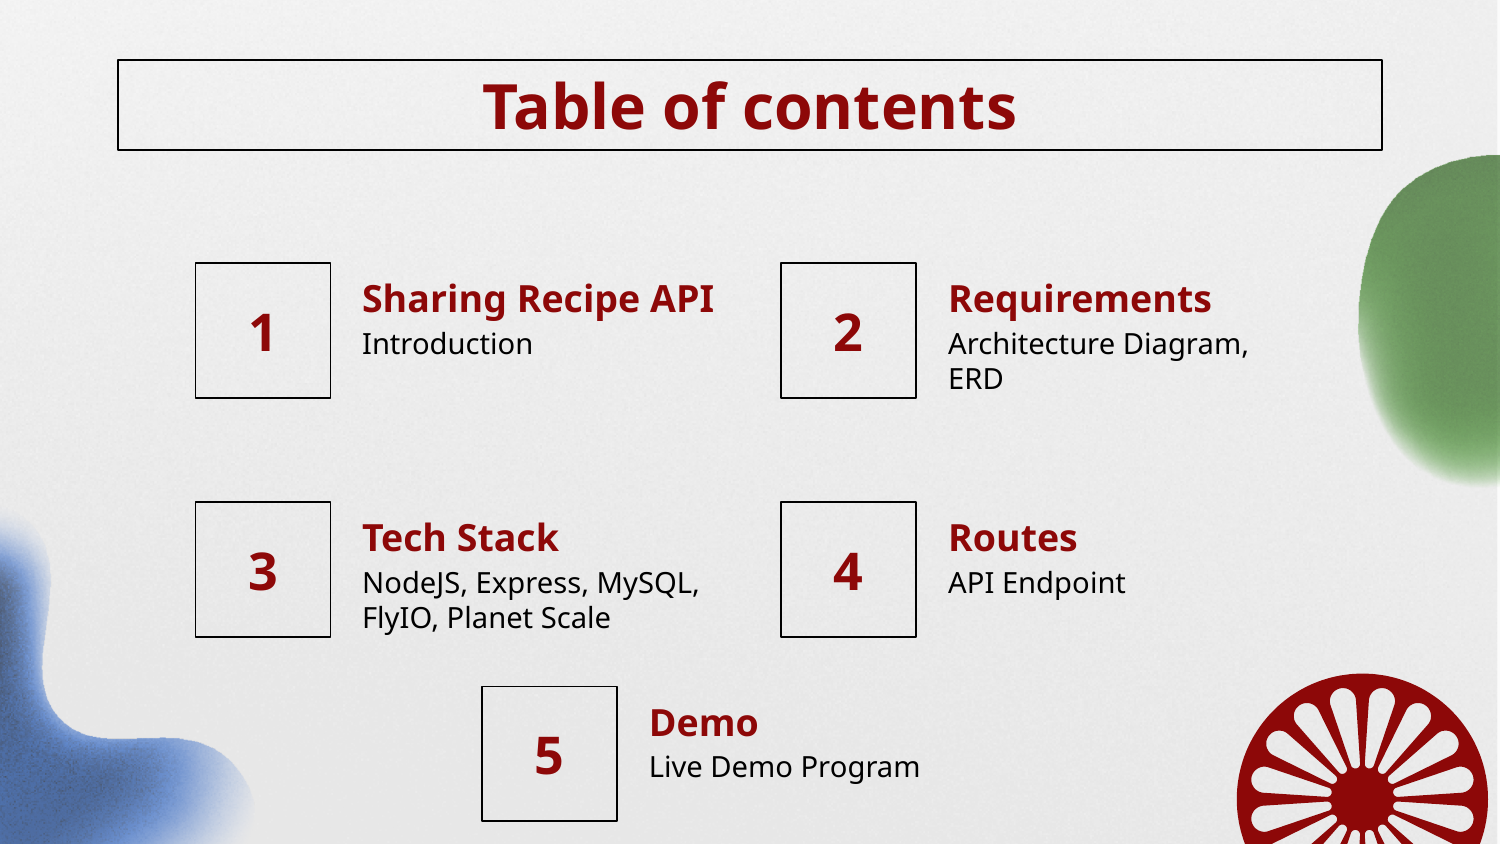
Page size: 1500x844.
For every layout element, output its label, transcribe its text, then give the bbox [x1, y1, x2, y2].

subtitle Live Demo Program [633, 733, 1018, 824]
subtitle Introduction [347, 310, 731, 401]
subtitle NodeJS, Express, MySQL, FlyIO, Planet Scale [347, 549, 732, 640]
title 2 [780, 262, 917, 399]
subtitle Architecture Diagram, ERD [933, 336, 1317, 401]
title Tech Stack [347, 499, 731, 549]
title 4 [780, 501, 917, 638]
subtitle API Endpoint [933, 549, 1317, 640]
title Table of contents [117, 59, 1383, 151]
title 3 [195, 501, 331, 638]
title Requirements [933, 260, 1413, 336]
title Routes [933, 499, 1318, 575]
title 5 [481, 686, 618, 822]
title Demo [633, 683, 1018, 733]
title Sharing Recipe API [347, 260, 782, 336]
title 1 [195, 262, 331, 399]
